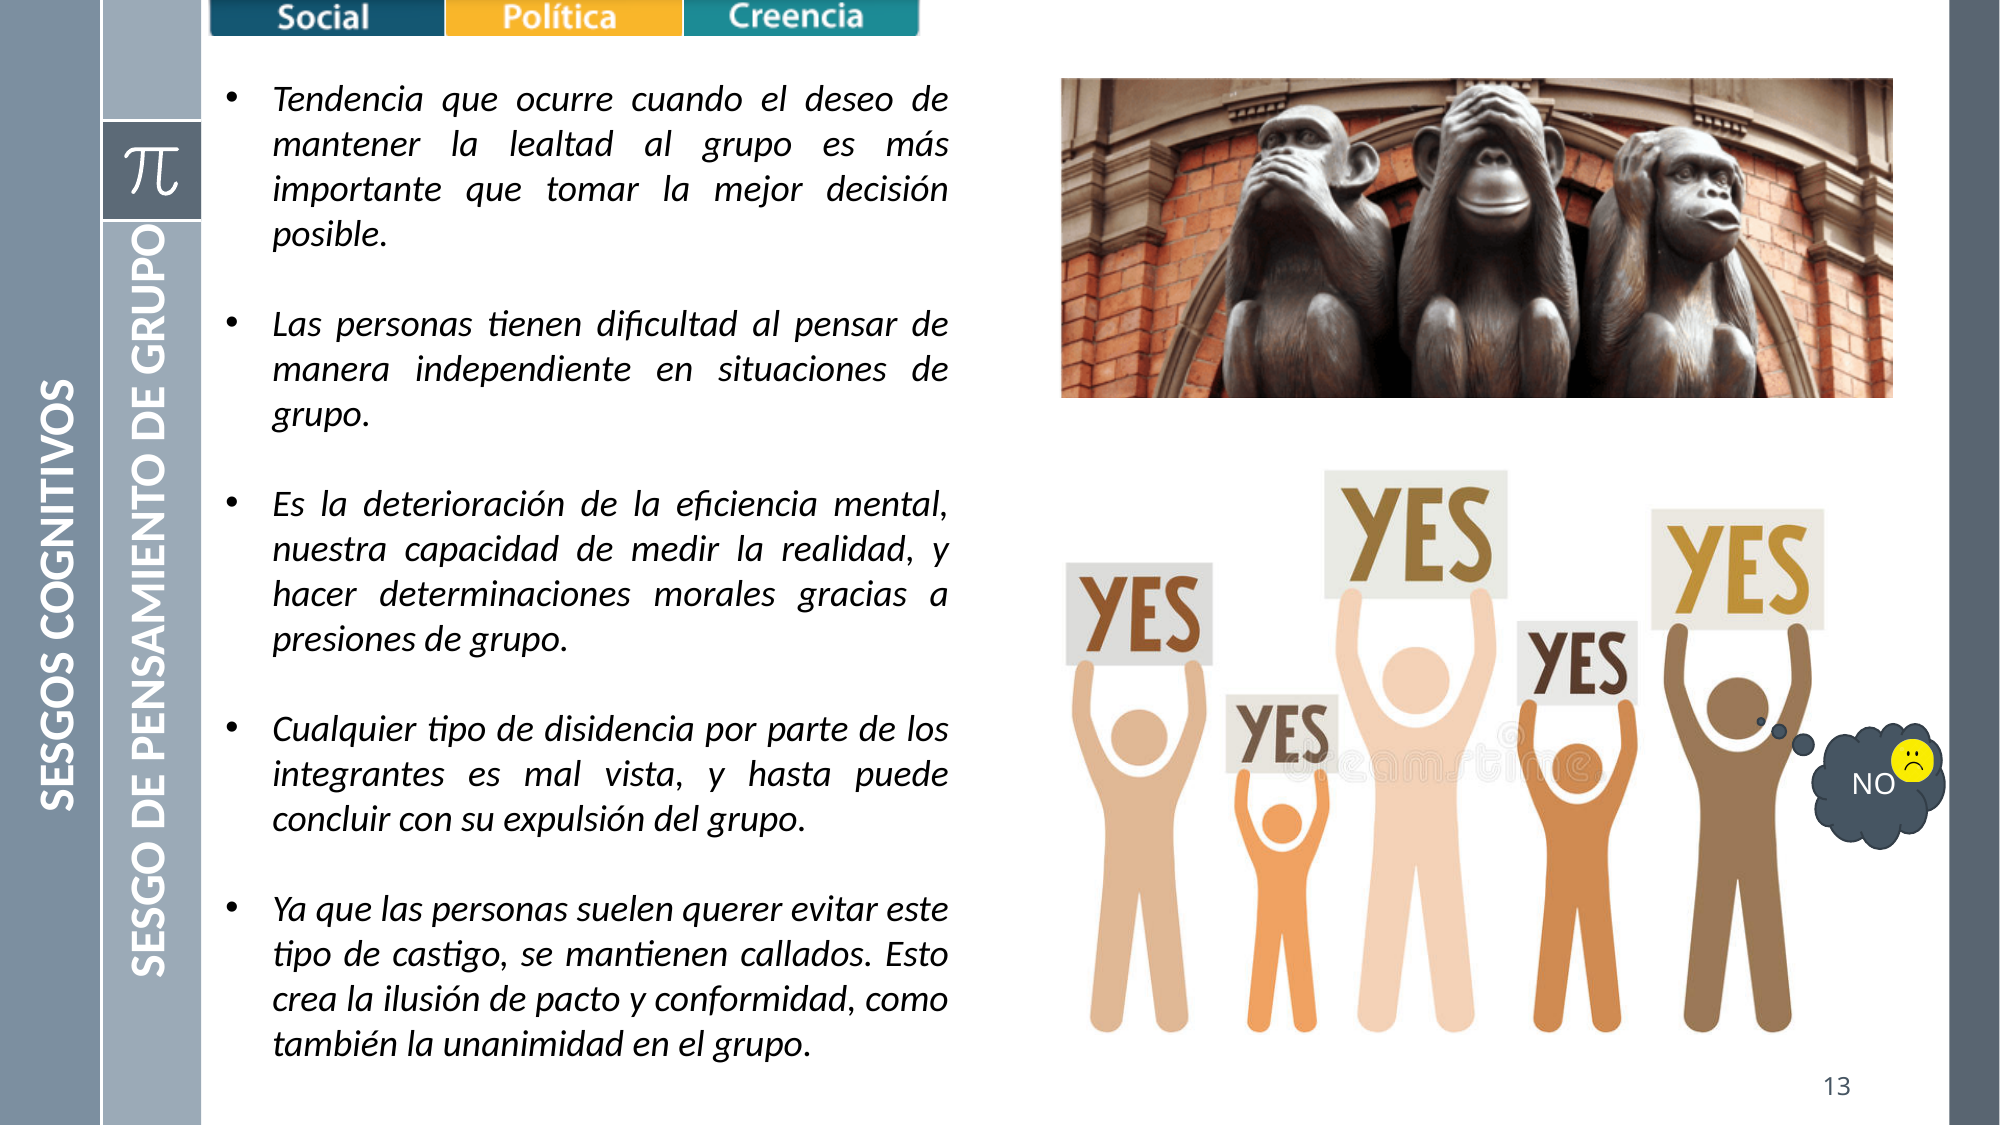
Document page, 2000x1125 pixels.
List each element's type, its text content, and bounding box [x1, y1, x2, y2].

text_box SESGOS COGNITIVOS [16, 364, 91, 828]
picture [1887, 739, 1934, 782]
text_box NO [1831, 722, 1946, 851]
picture [684, 0, 921, 36]
text_box SESGO DE PENSAMIENTO DE GRUPO [106, 208, 182, 993]
picture [1035, 78, 1893, 398]
slide_number 13 [1766, 1057, 1867, 1118]
text_box Tendencia que ocurre cuando el deseo de mantener la lealtad al grupo es más importante que tomar la mejor decisión posible. Las personas tienen dificultad al pensar de manera independiente en situaciones de grupo. Es la deterioración de la eficiencia mental, nuestra capacidad de medir la realidad, y hacer determinaciones morales gracias a presiones de grupo. Cualquier tipo de disidencia por parte de los integrantes es mal vista, y hasta puede concluir con su expulsión del grupo. Ya que las personas suelen querer evitar este tipo de castigo, se mantienen callados. Esto crea la ilusión de pacto y conformidad, como también la unanimidad en el grupo. [210, 66, 965, 1072]
picture [1058, 467, 1831, 1035]
picture [208, 0, 683, 36]
